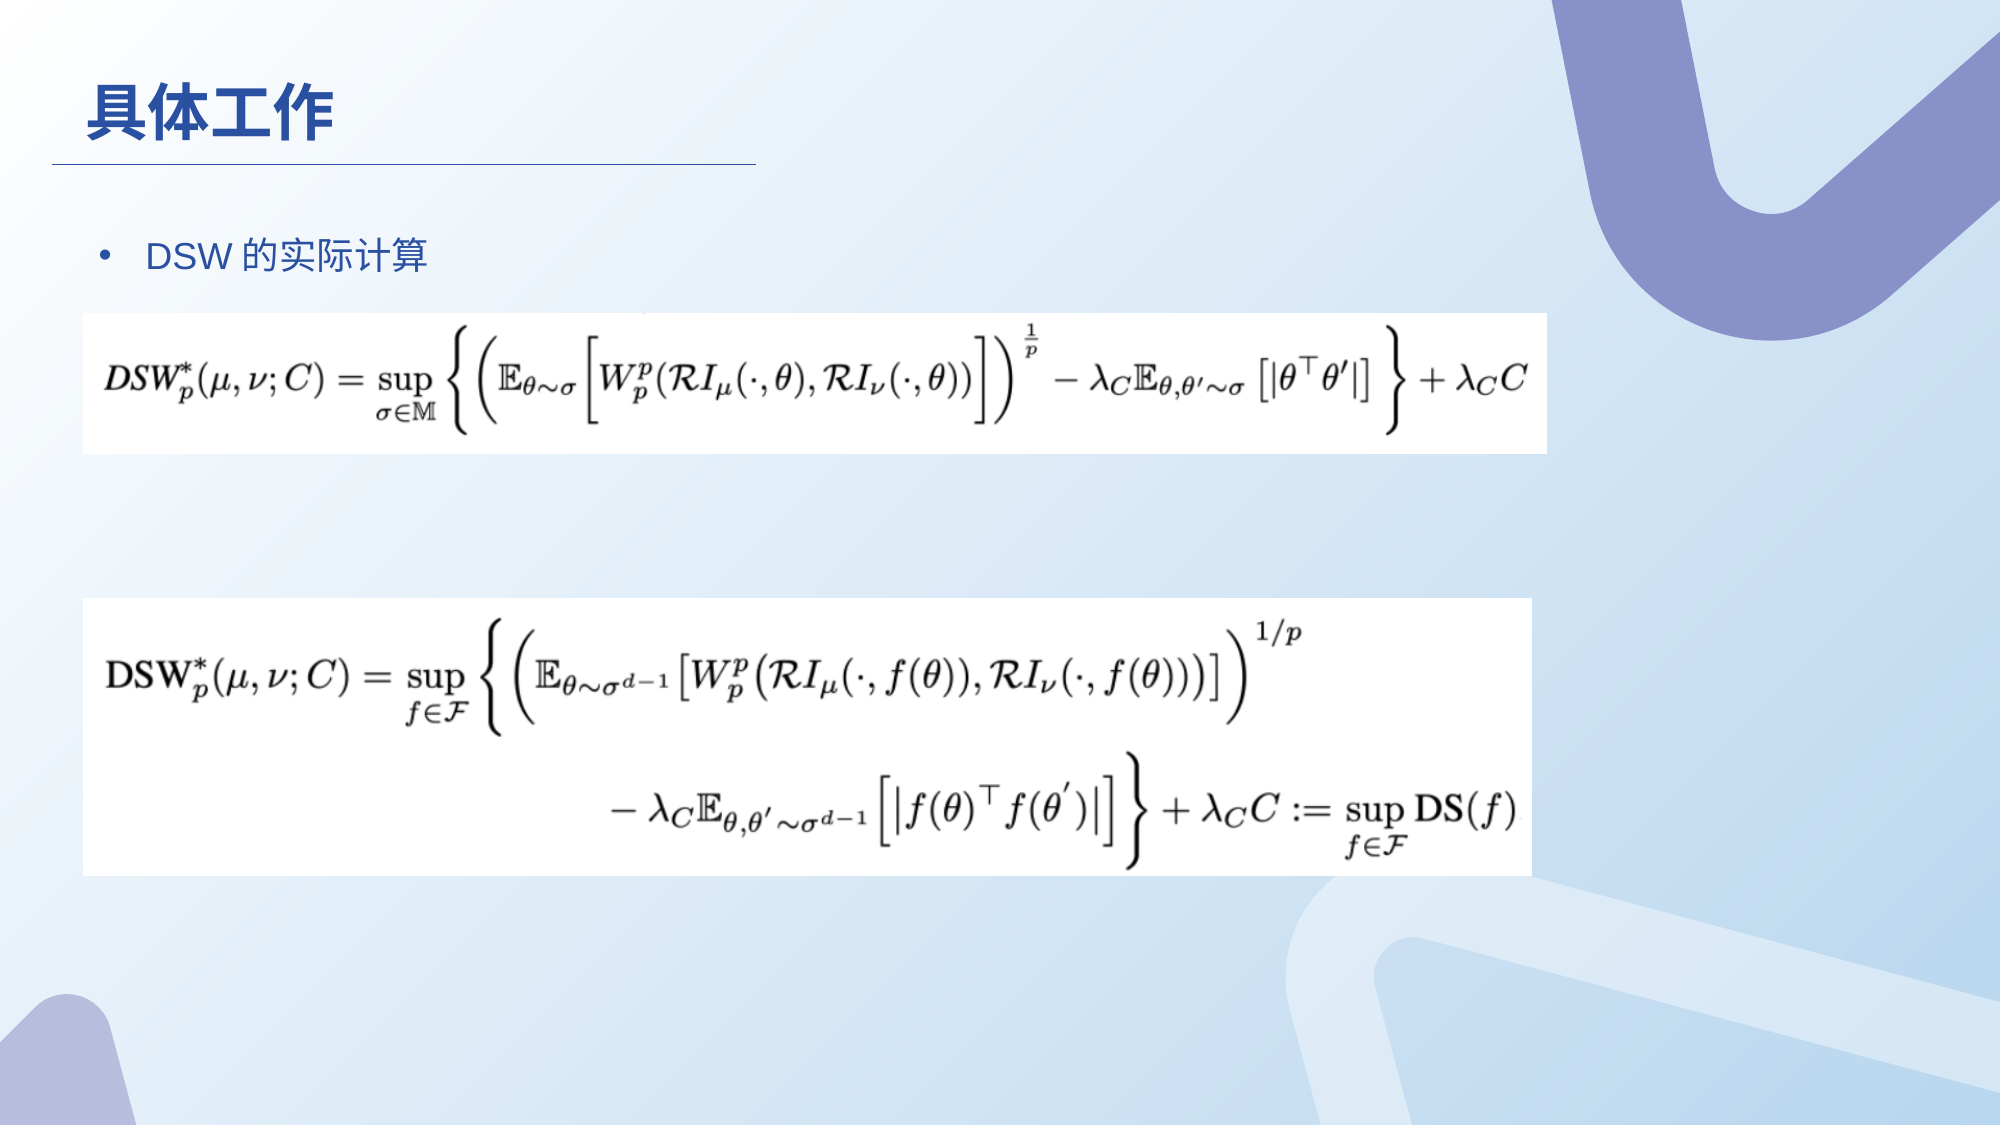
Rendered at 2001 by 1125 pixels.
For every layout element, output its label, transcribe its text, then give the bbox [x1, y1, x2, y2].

picture [83, 598, 1532, 876]
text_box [1216, 0, 2000, 390]
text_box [0, 985, 209, 1125]
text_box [1166, 729, 2000, 1125]
text_box 具体工作 [85, 72, 336, 148]
text_box DSW的实际计算 [83, 224, 1216, 313]
picture [83, 313, 1547, 454]
